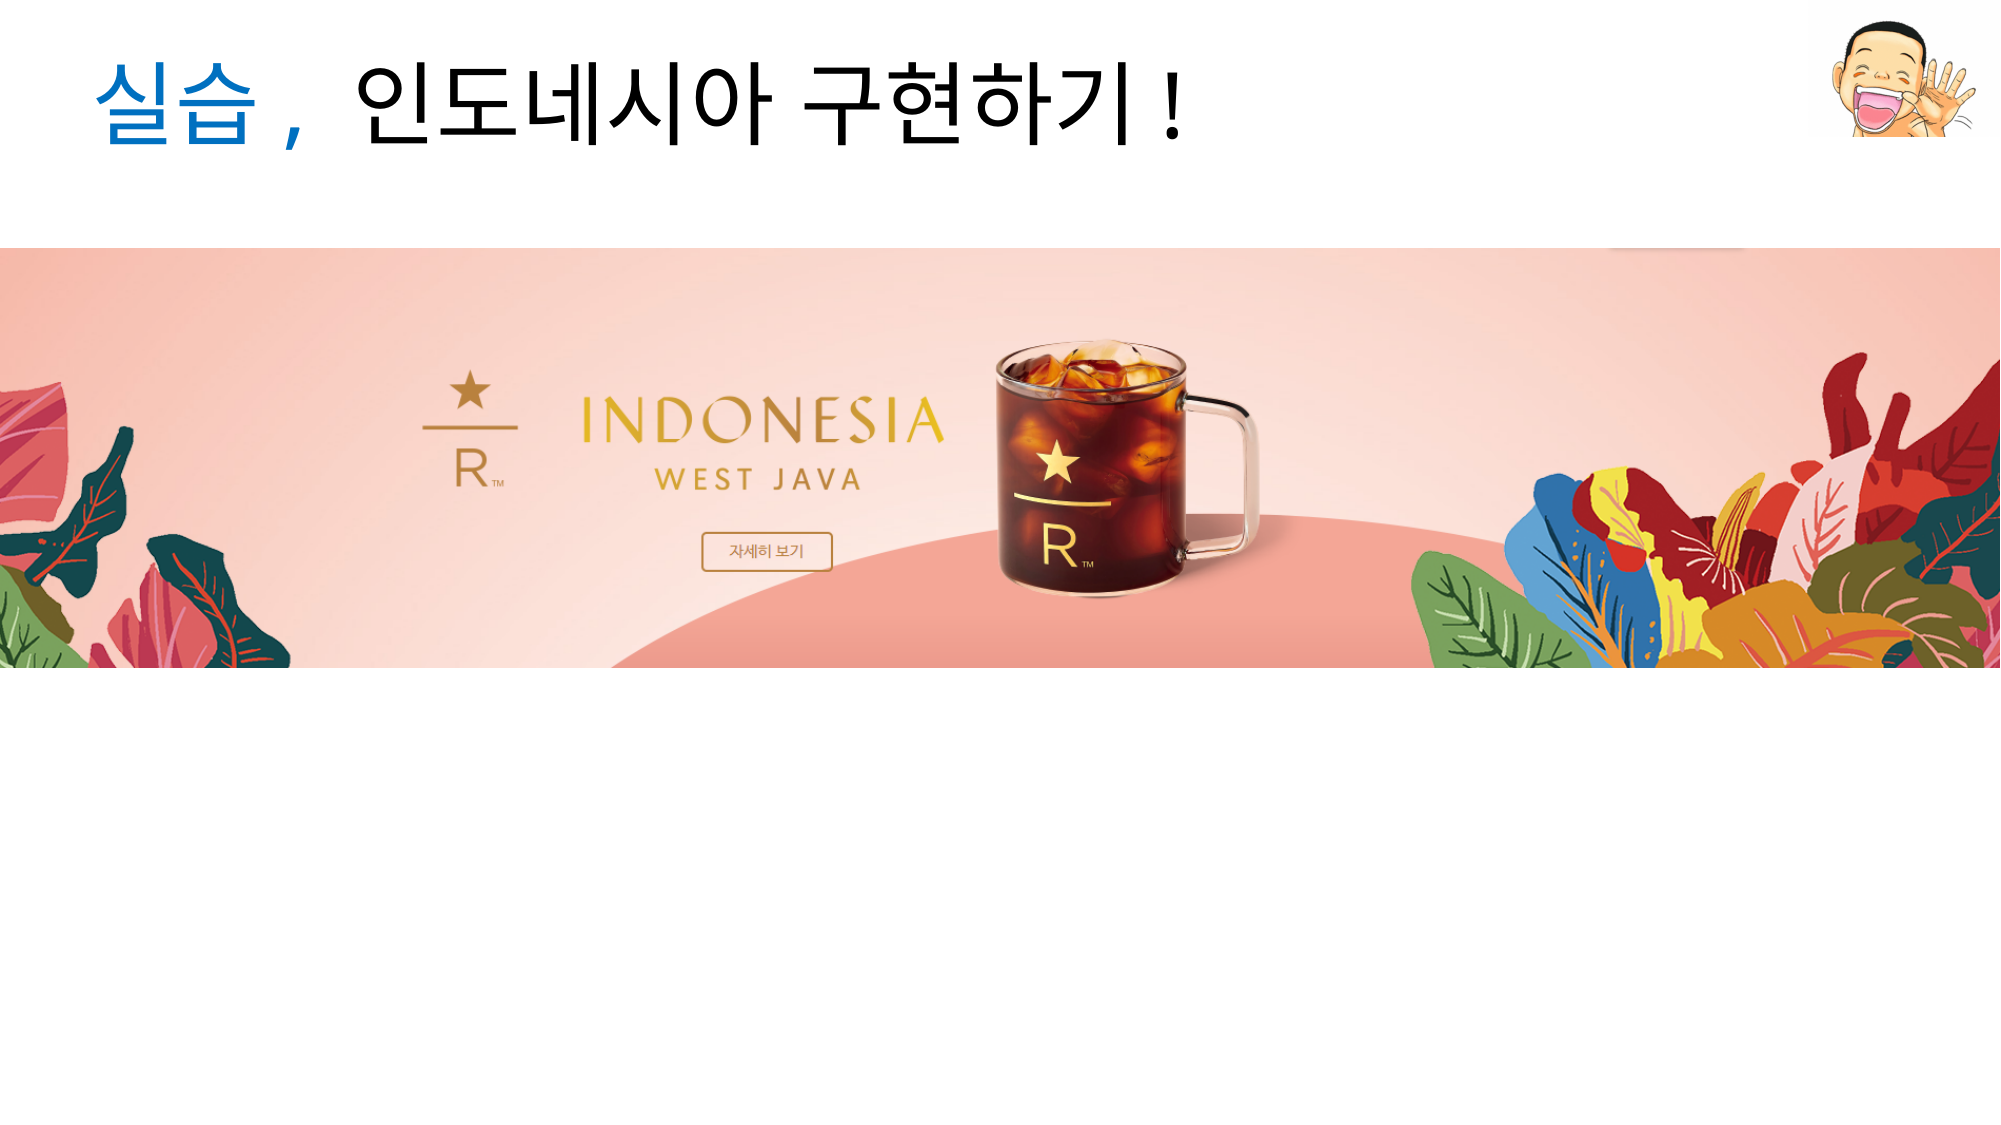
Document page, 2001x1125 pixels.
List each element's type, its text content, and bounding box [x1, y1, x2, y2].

title 실습, 인도네시아 구현하기! [76, 0, 1924, 218]
picture [1924, 0, 2000, 137]
picture [0, 248, 2000, 668]
